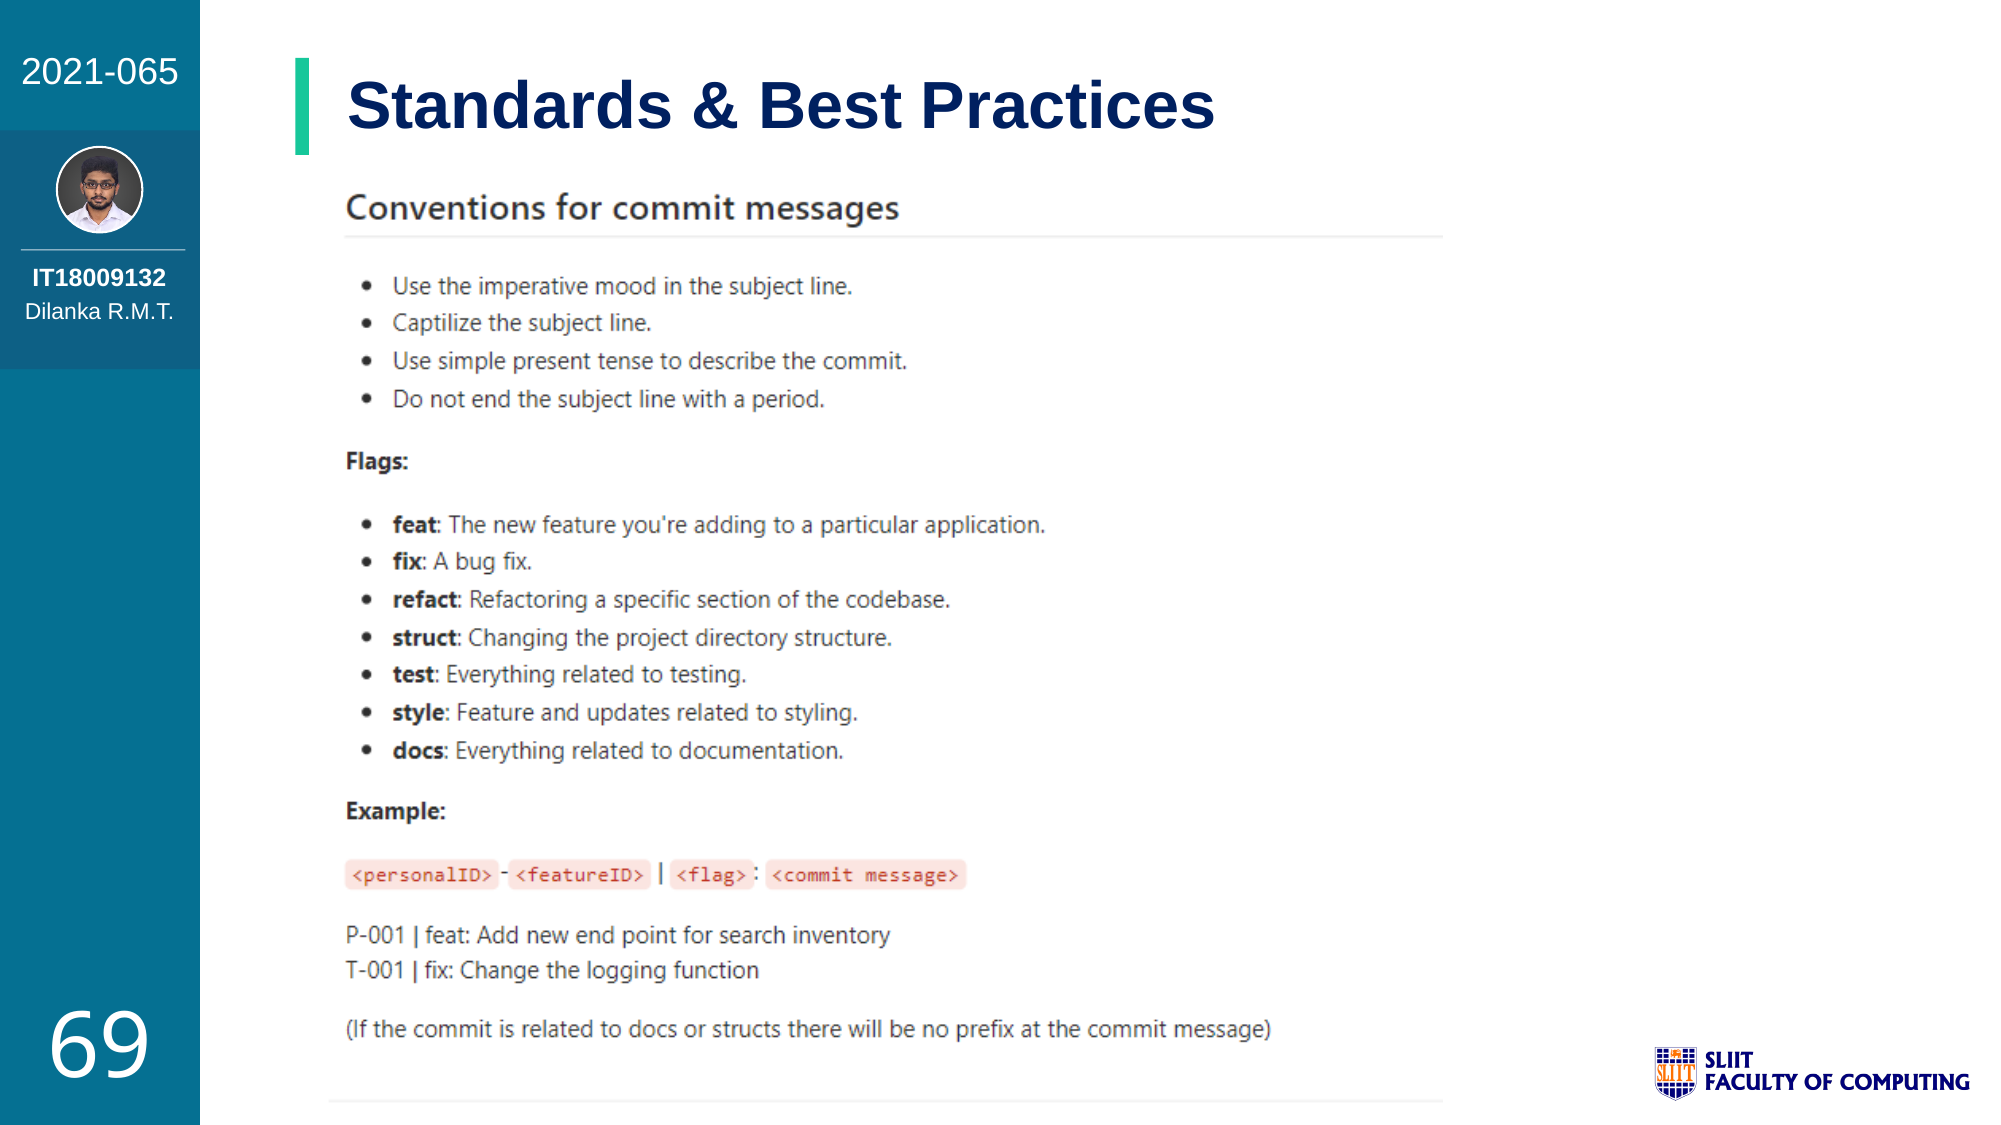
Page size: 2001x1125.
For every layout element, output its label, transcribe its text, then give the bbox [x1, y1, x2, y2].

text_box 69 [32, 977, 168, 1103]
picture [56, 146, 143, 233]
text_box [295, 54, 1237, 155]
text_box Dilanka R.M.T. [9, 288, 190, 331]
picture [328, 161, 1443, 1105]
picture [1637, 1027, 1983, 1118]
text_box IT18009132 [17, 253, 182, 288]
